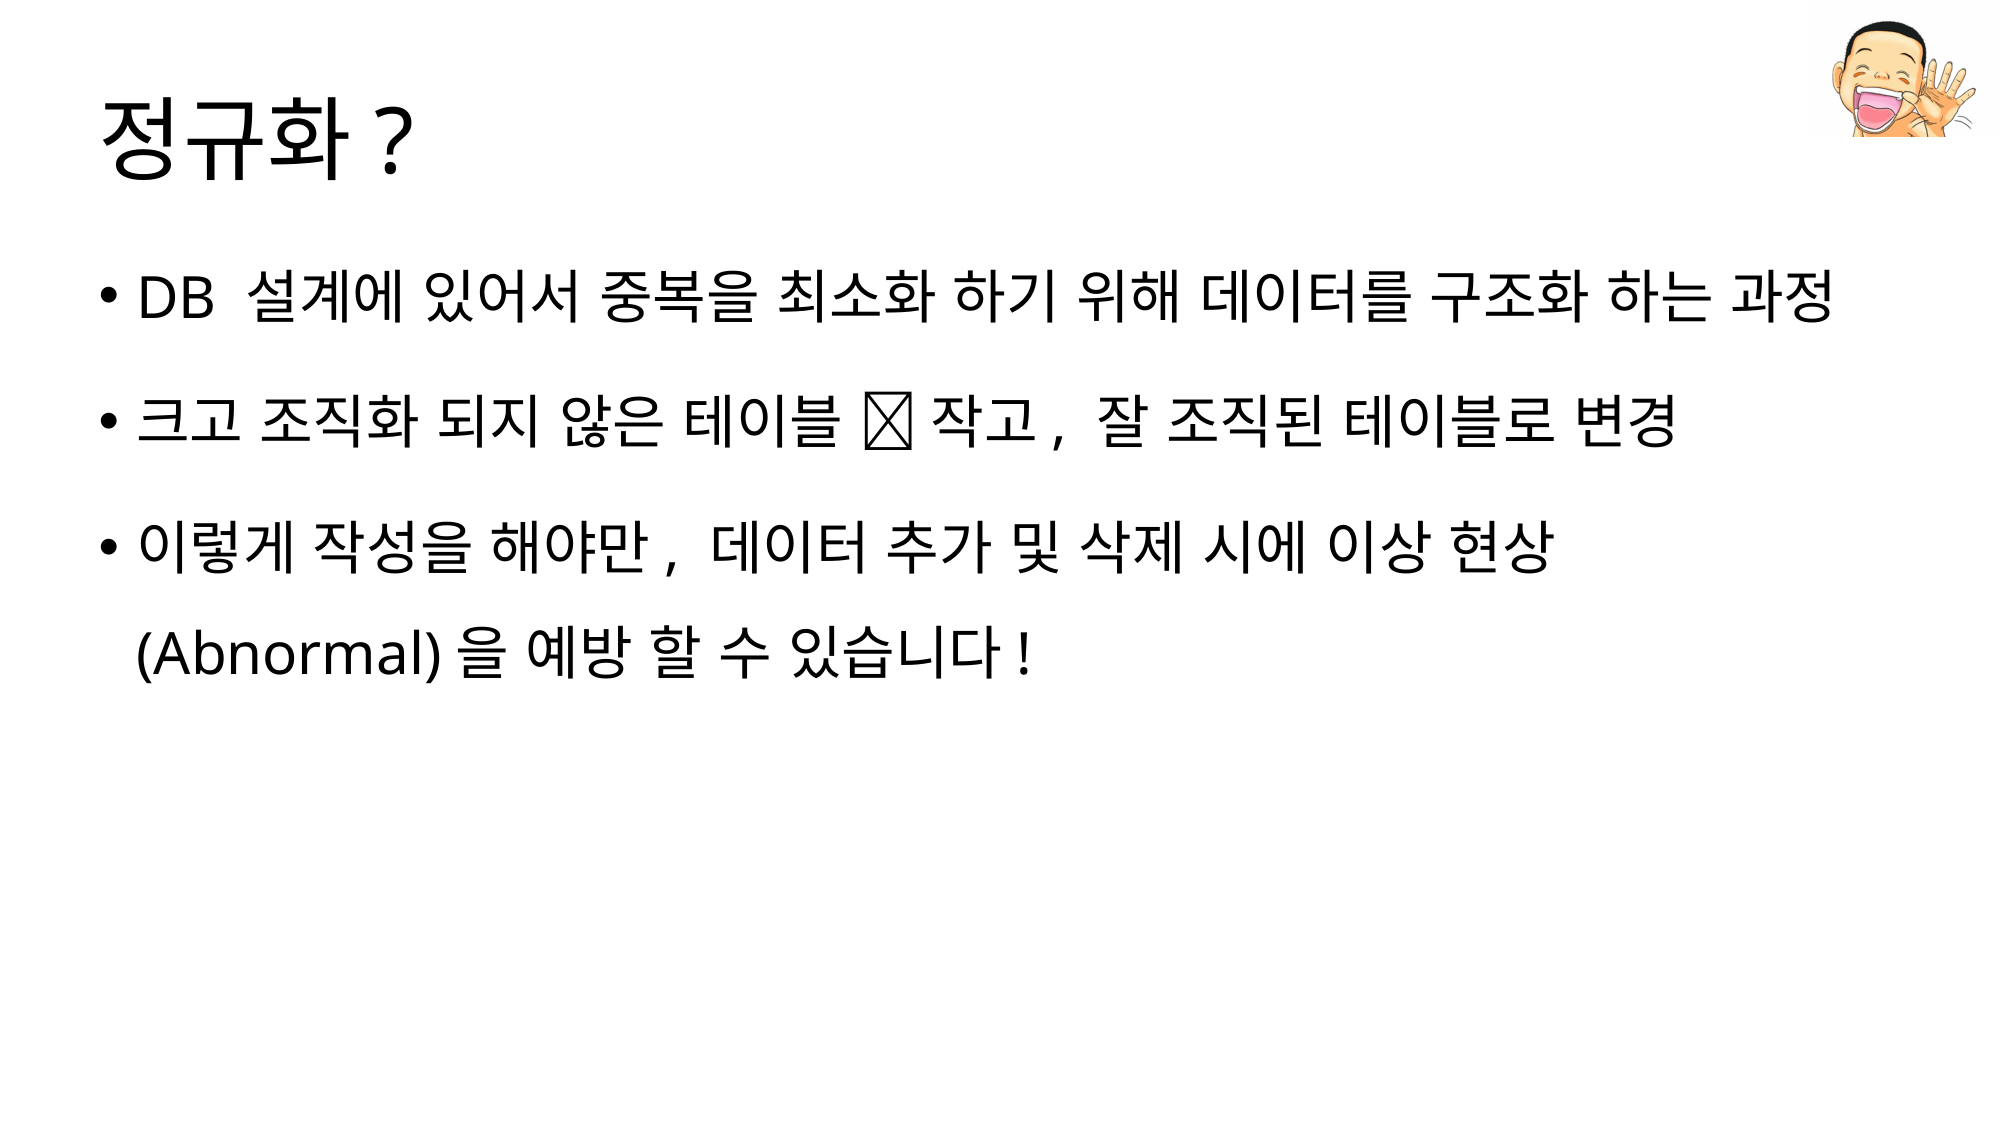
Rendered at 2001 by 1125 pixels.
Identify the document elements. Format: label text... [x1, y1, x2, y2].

picture [1931, 0, 2000, 137]
list DB 설계에 있어서 중복을 최소화 하기 위해 데이터를 구조화 하는 과정 크고 조직화 되지 않은 테이블  작고, 잘 조직된 테이블로 변경 이렇게 작성을 해야만, 데이터 추가 및 삭제 시에 이상 현상(Abnormal)을 예방 할 수 있습니다! [83, 217, 1855, 1125]
title 정규화? [83, 0, 1931, 218]
